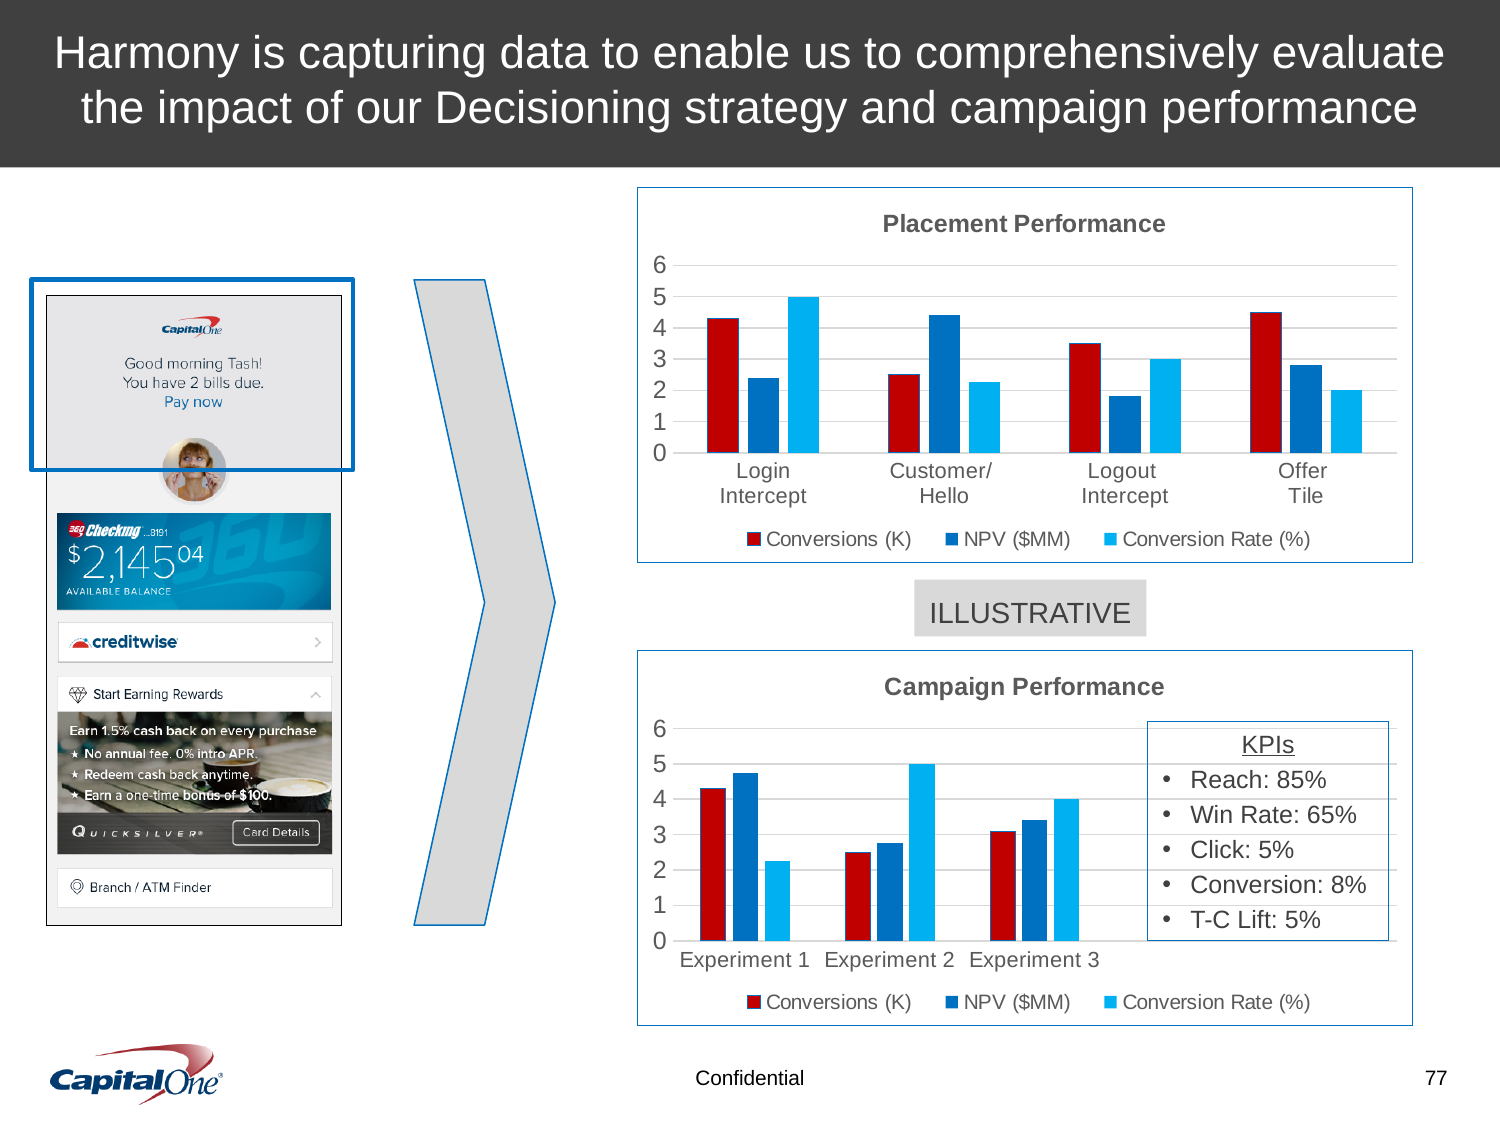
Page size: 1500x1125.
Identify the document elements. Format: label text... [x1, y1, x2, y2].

text_box [414, 279, 556, 926]
picture [50, 1044, 223, 1105]
picture [46, 295, 343, 926]
chart [637, 187, 1413, 563]
text_box Harmony is capturing data to enable us to comprehensively evaluate the impact of our Decisioning strategy and campaign performance [0, 0, 1500, 168]
text_box [31, 279, 354, 471]
chart [637, 650, 1413, 1026]
text_box ILLUSTRATIVE [914, 579, 1147, 637]
